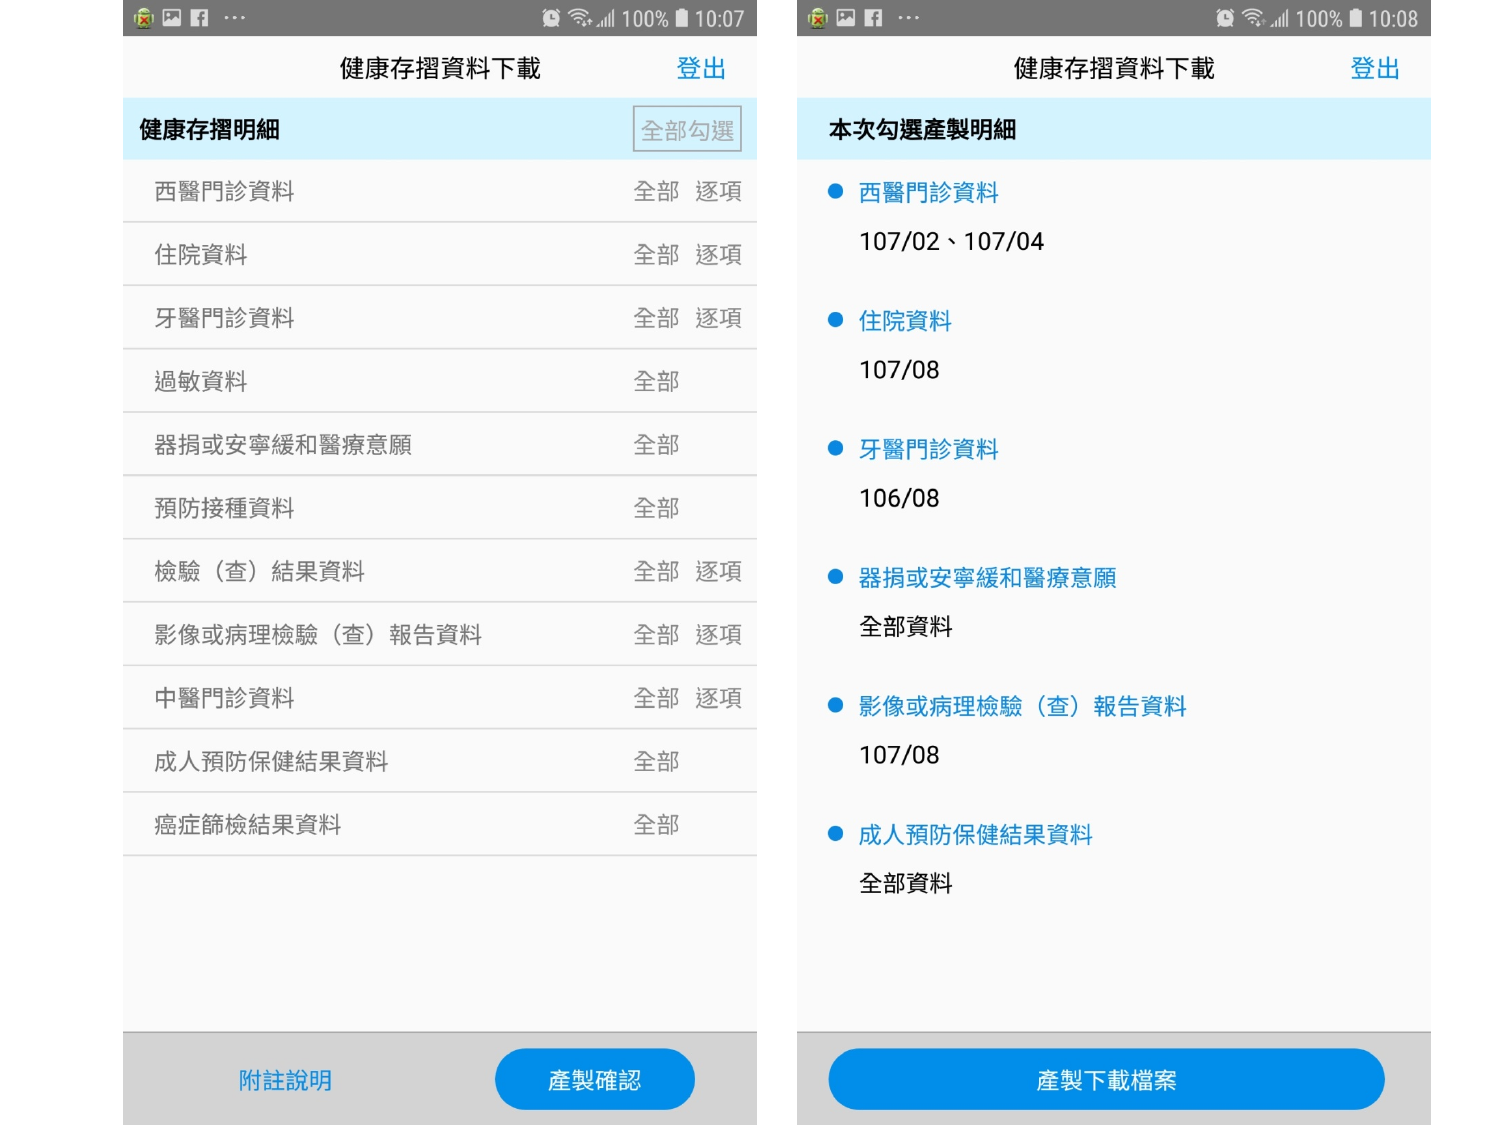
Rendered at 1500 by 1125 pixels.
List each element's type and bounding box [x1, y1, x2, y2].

picture [123, 0, 757, 1125]
picture [796, 0, 1431, 1125]
